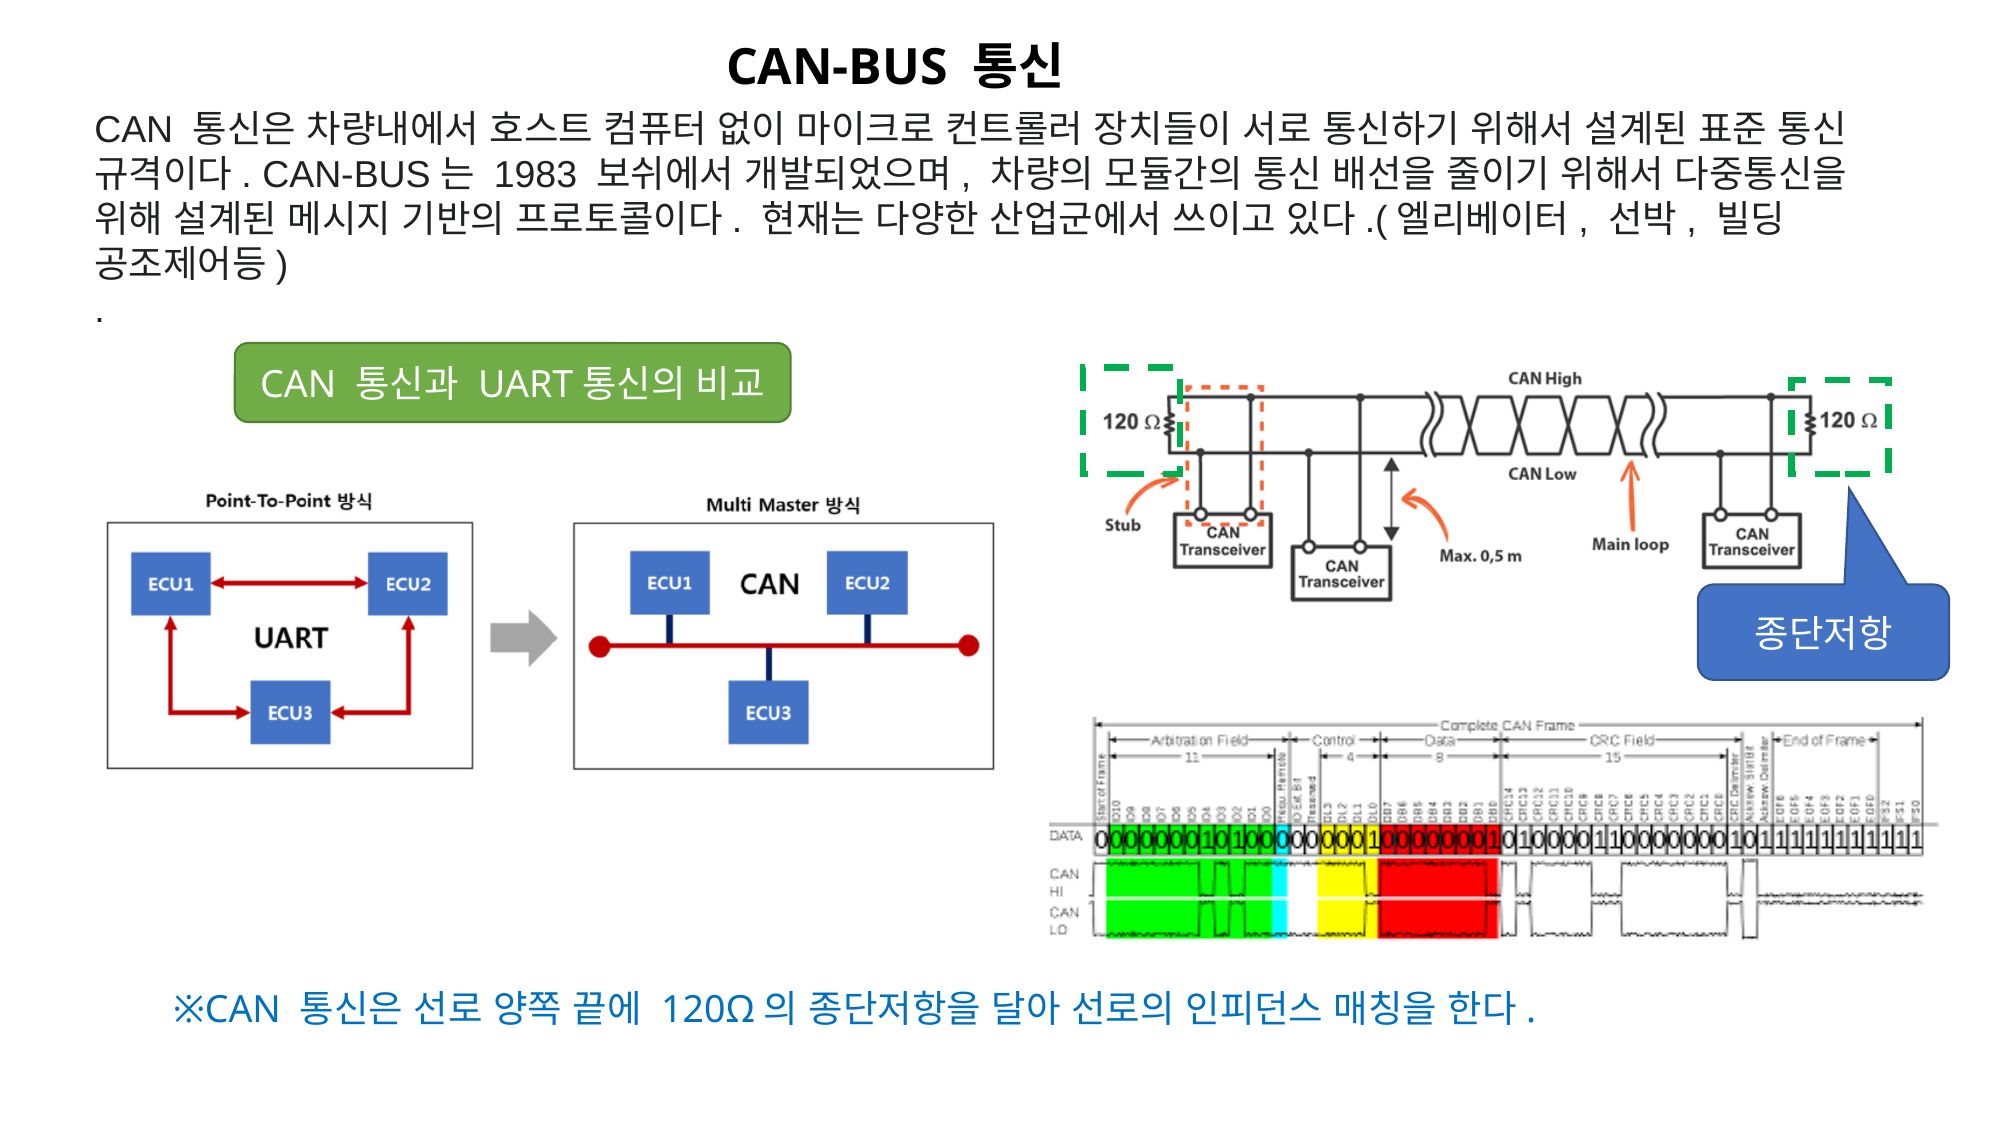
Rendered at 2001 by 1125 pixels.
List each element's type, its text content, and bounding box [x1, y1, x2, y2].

text_box ※CAN 통신은 선로 양쪽 끝에 120Ω의 종단저항을 달아 선로의 인피던스 매칭을 한다. [158, 977, 1551, 1038]
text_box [1083, 364, 1950, 680]
picture [86, 473, 1018, 785]
picture [1049, 717, 1940, 943]
text_box CAN 통신은 차량내에서 호스트 컴퓨터 없이 마이크로 컨트롤러 장치들이 서로 통신하기 위해서 설계된 표준 통신 규격이다. CAN-BUS는 1983 보쉬에서 개발되었으며, 차량의 모듈간의 통신 배선을 줄이기 위해서 다중통신을 위해 설계된 메시지 기반의 프로토콜이다. 현재는 다양한 산업군에서 쓰이고 있다.(엘리베이터, 선박, 빌딩 공조제어등) . [79, 97, 1921, 338]
text_box CAN 통신과 UART통신의 비교 [233, 341, 792, 424]
text_box CAN-BUS 통신 [711, 27, 1080, 97]
